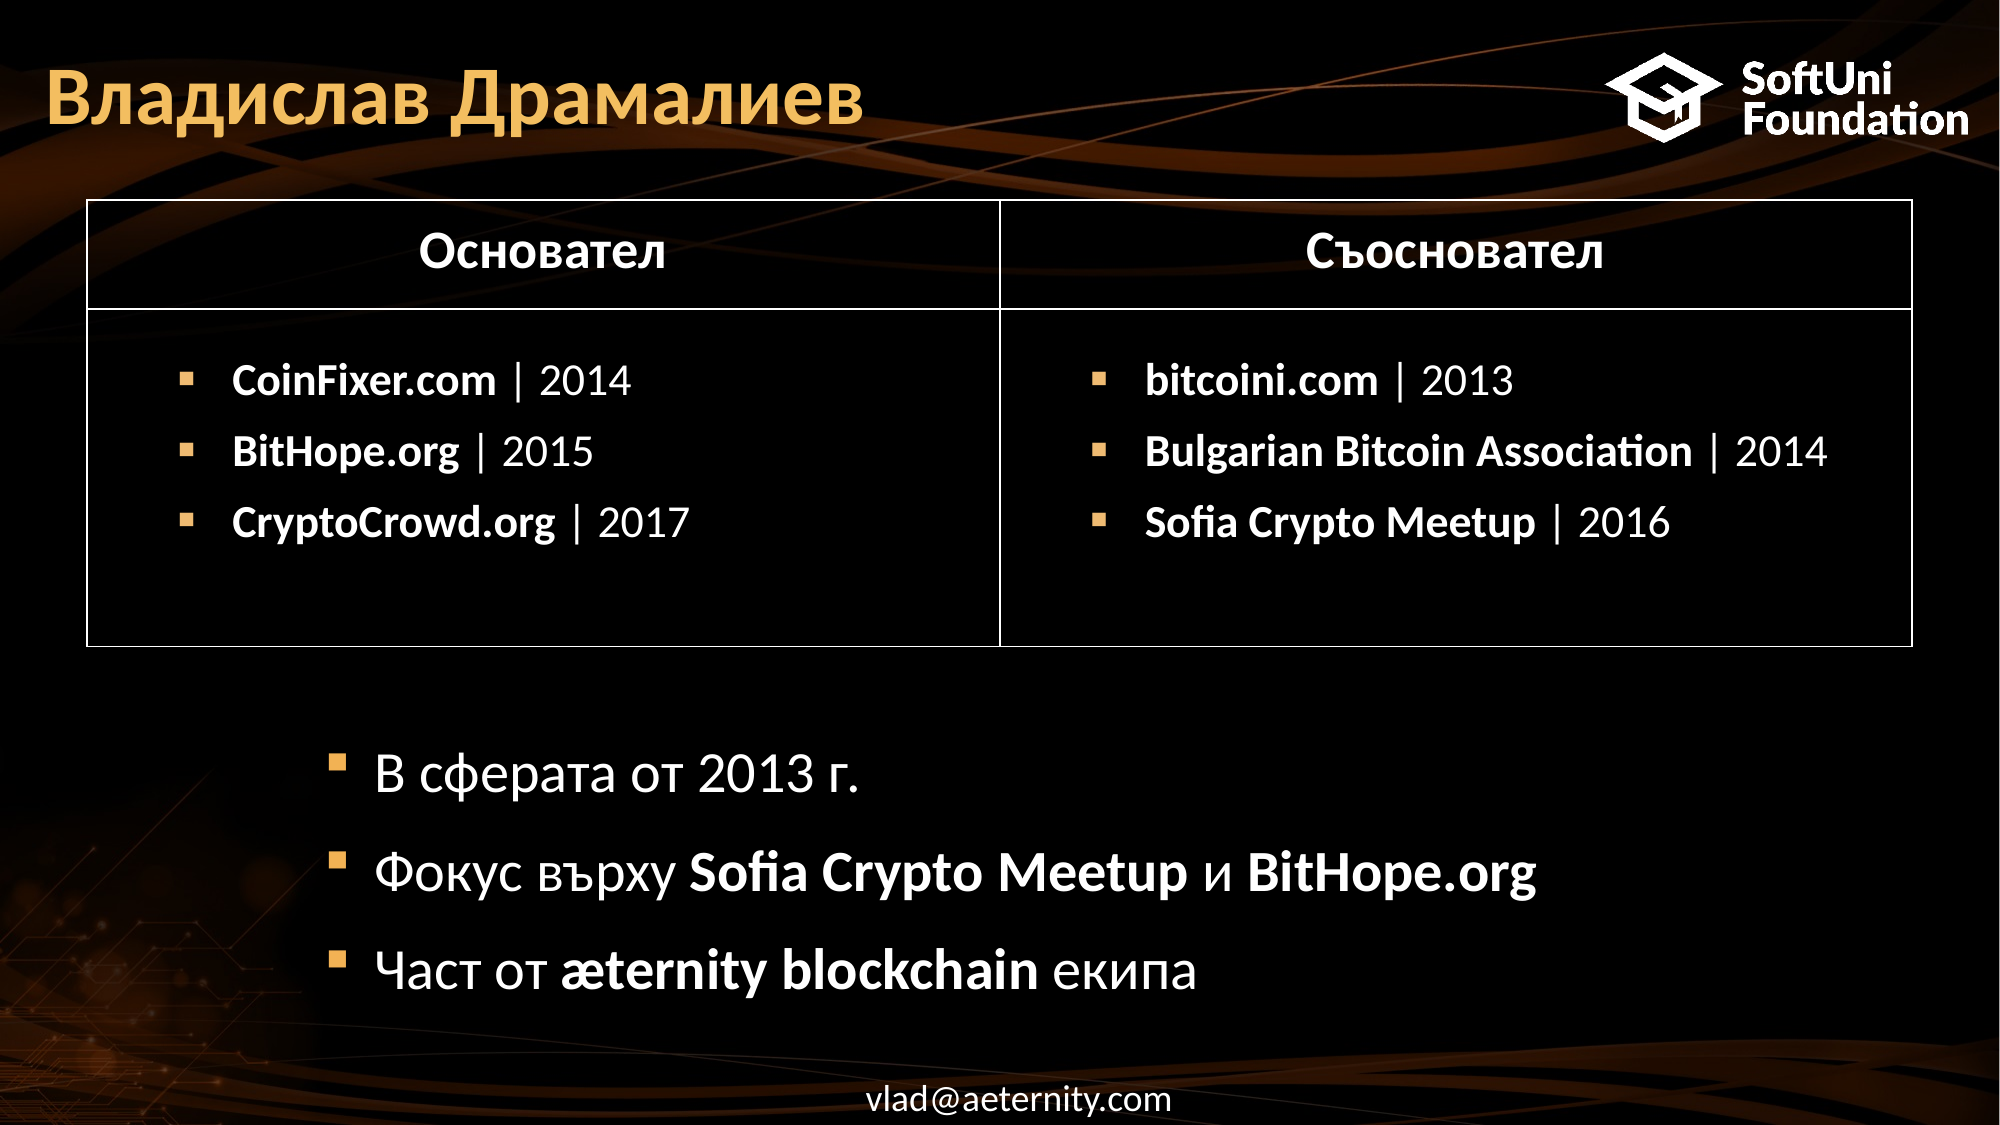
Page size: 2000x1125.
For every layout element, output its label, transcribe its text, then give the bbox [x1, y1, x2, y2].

text_box vlad@aeternity.com [850, 1066, 1188, 1125]
picture [0, 0, 2000, 1125]
table_header Основател [88, 201, 999, 308]
table_cell CoinFixer.com | 2014 BitHope.org | 2015 CryptoCrowd.org | 2017 [88, 310, 999, 646]
table_cell bitcoini.com | 2013 Bulgarian Bitcoin Association | 2014 Sofia Crypto Meetup | 2016 [1001, 310, 1911, 646]
table_header Съосновател [1001, 201, 1911, 308]
list В сферата от 2013 г. Фокус върху Sofia Crypto Meetup и BitHope.org Част от æternity blockchain екипа [306, 725, 1806, 1125]
text_box Владислав Драмалиев [27, 24, 1671, 170]
